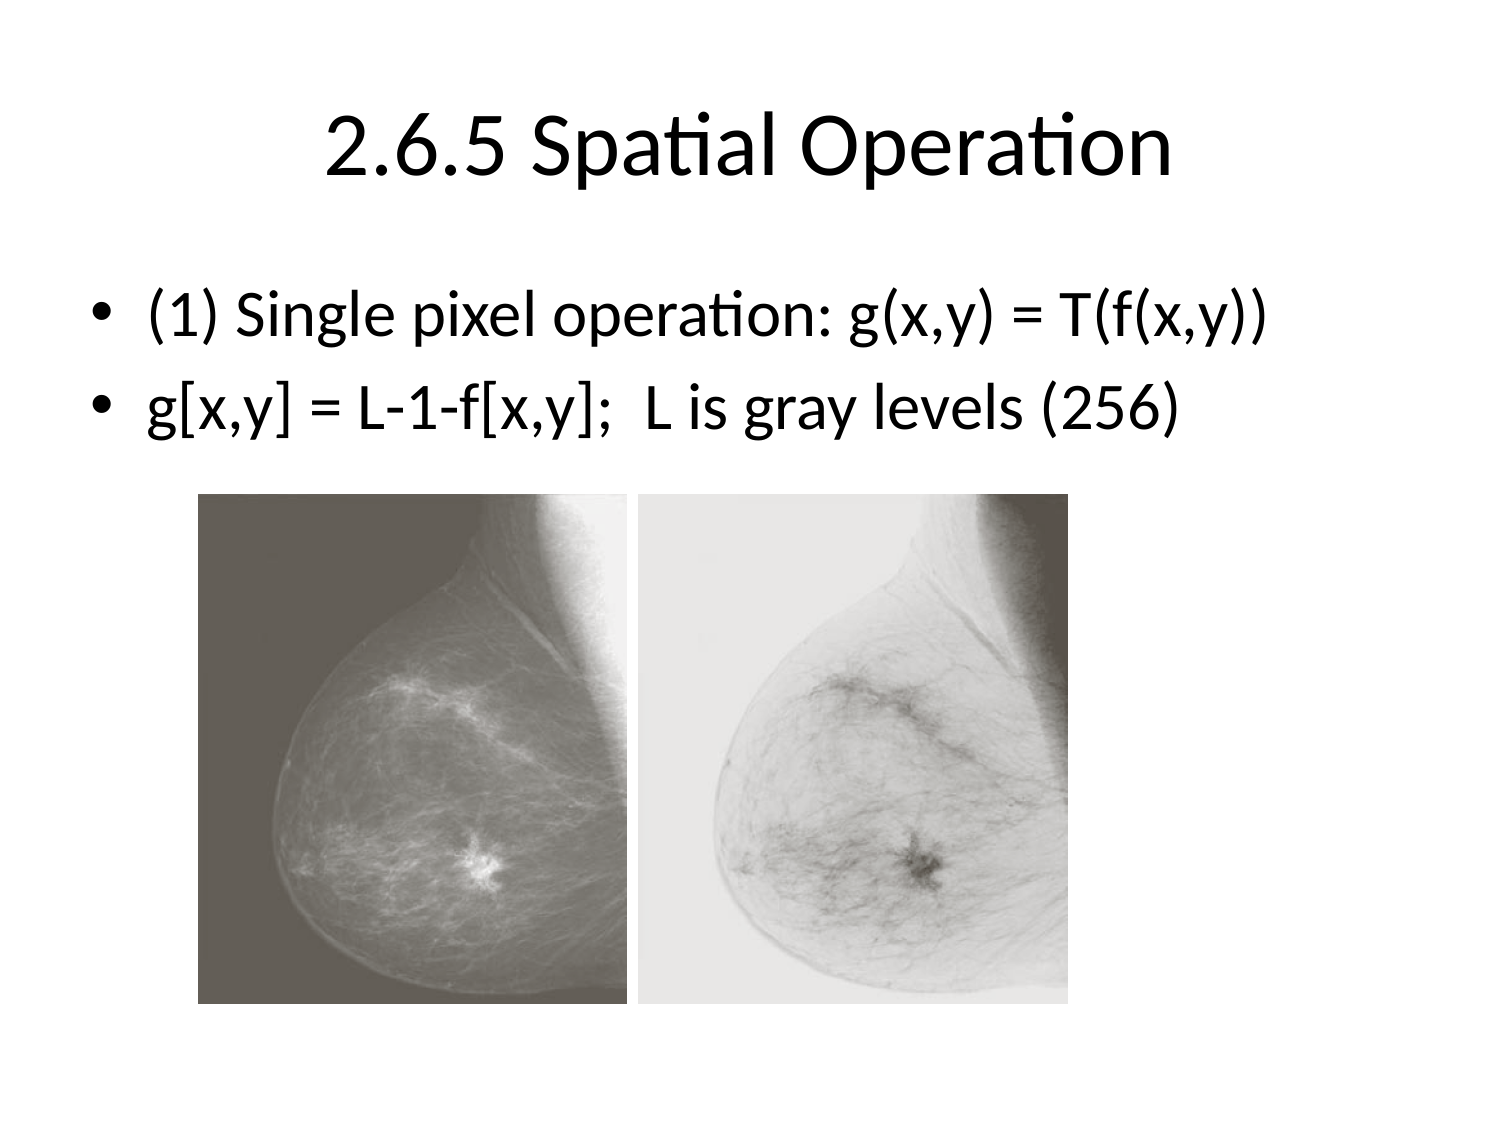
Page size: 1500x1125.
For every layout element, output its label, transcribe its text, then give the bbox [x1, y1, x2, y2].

picture [194, 491, 1072, 1006]
title 2.6.5 Spatial Operation [75, 45, 1425, 233]
list (1) Single pixel operation: g(x,y) = T(f(x,y)) g[x,y] = L-1-f[x,y]; L is gray levels (256) [75, 262, 1425, 1005]
